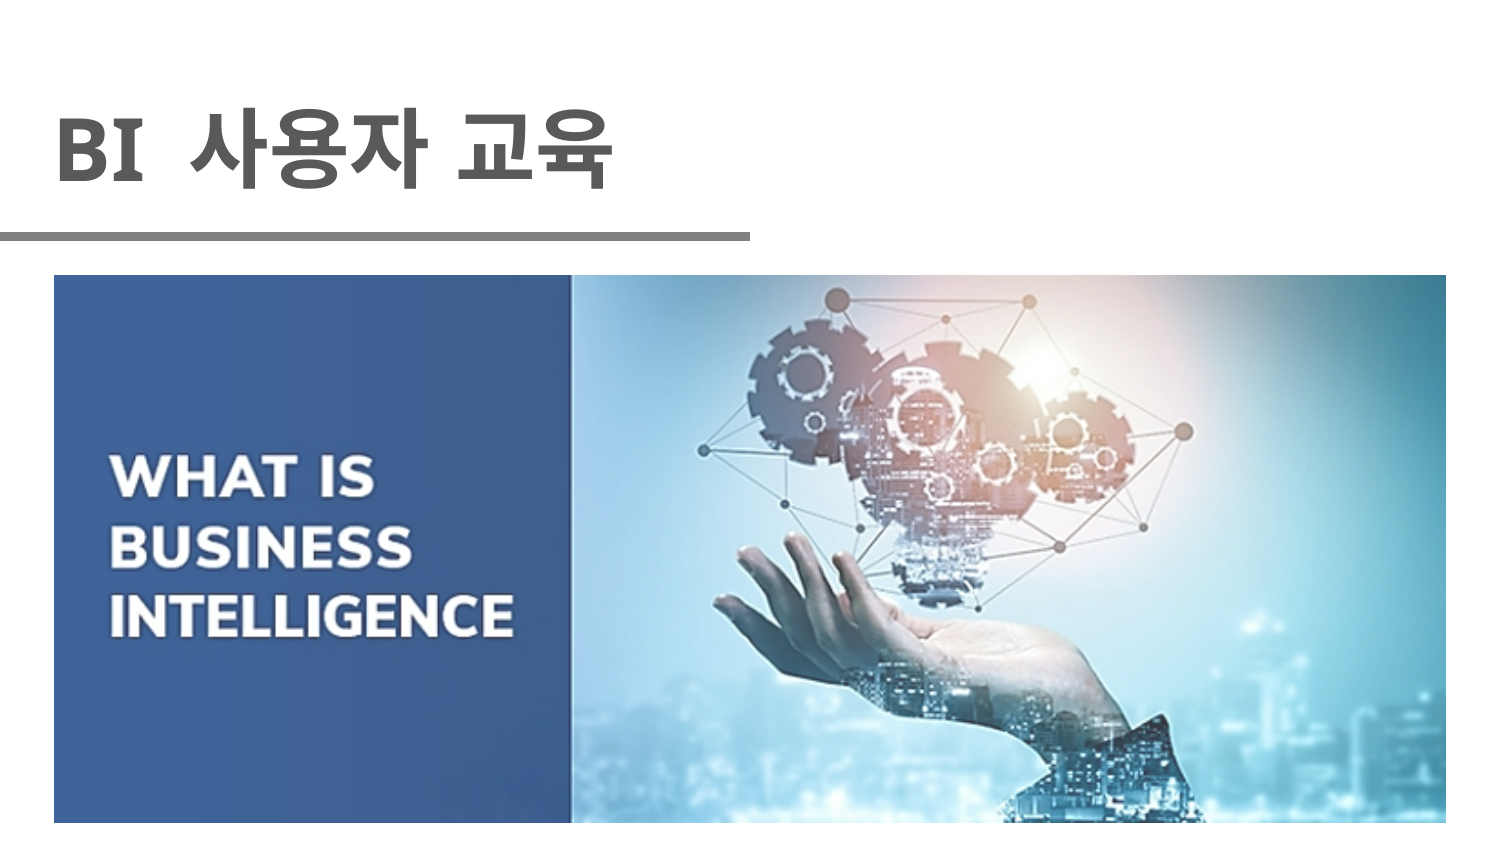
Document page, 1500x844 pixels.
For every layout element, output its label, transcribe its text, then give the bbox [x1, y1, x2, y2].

subtitle BI 사용자 교육 [37, 78, 685, 207]
picture [54, 274, 1446, 823]
